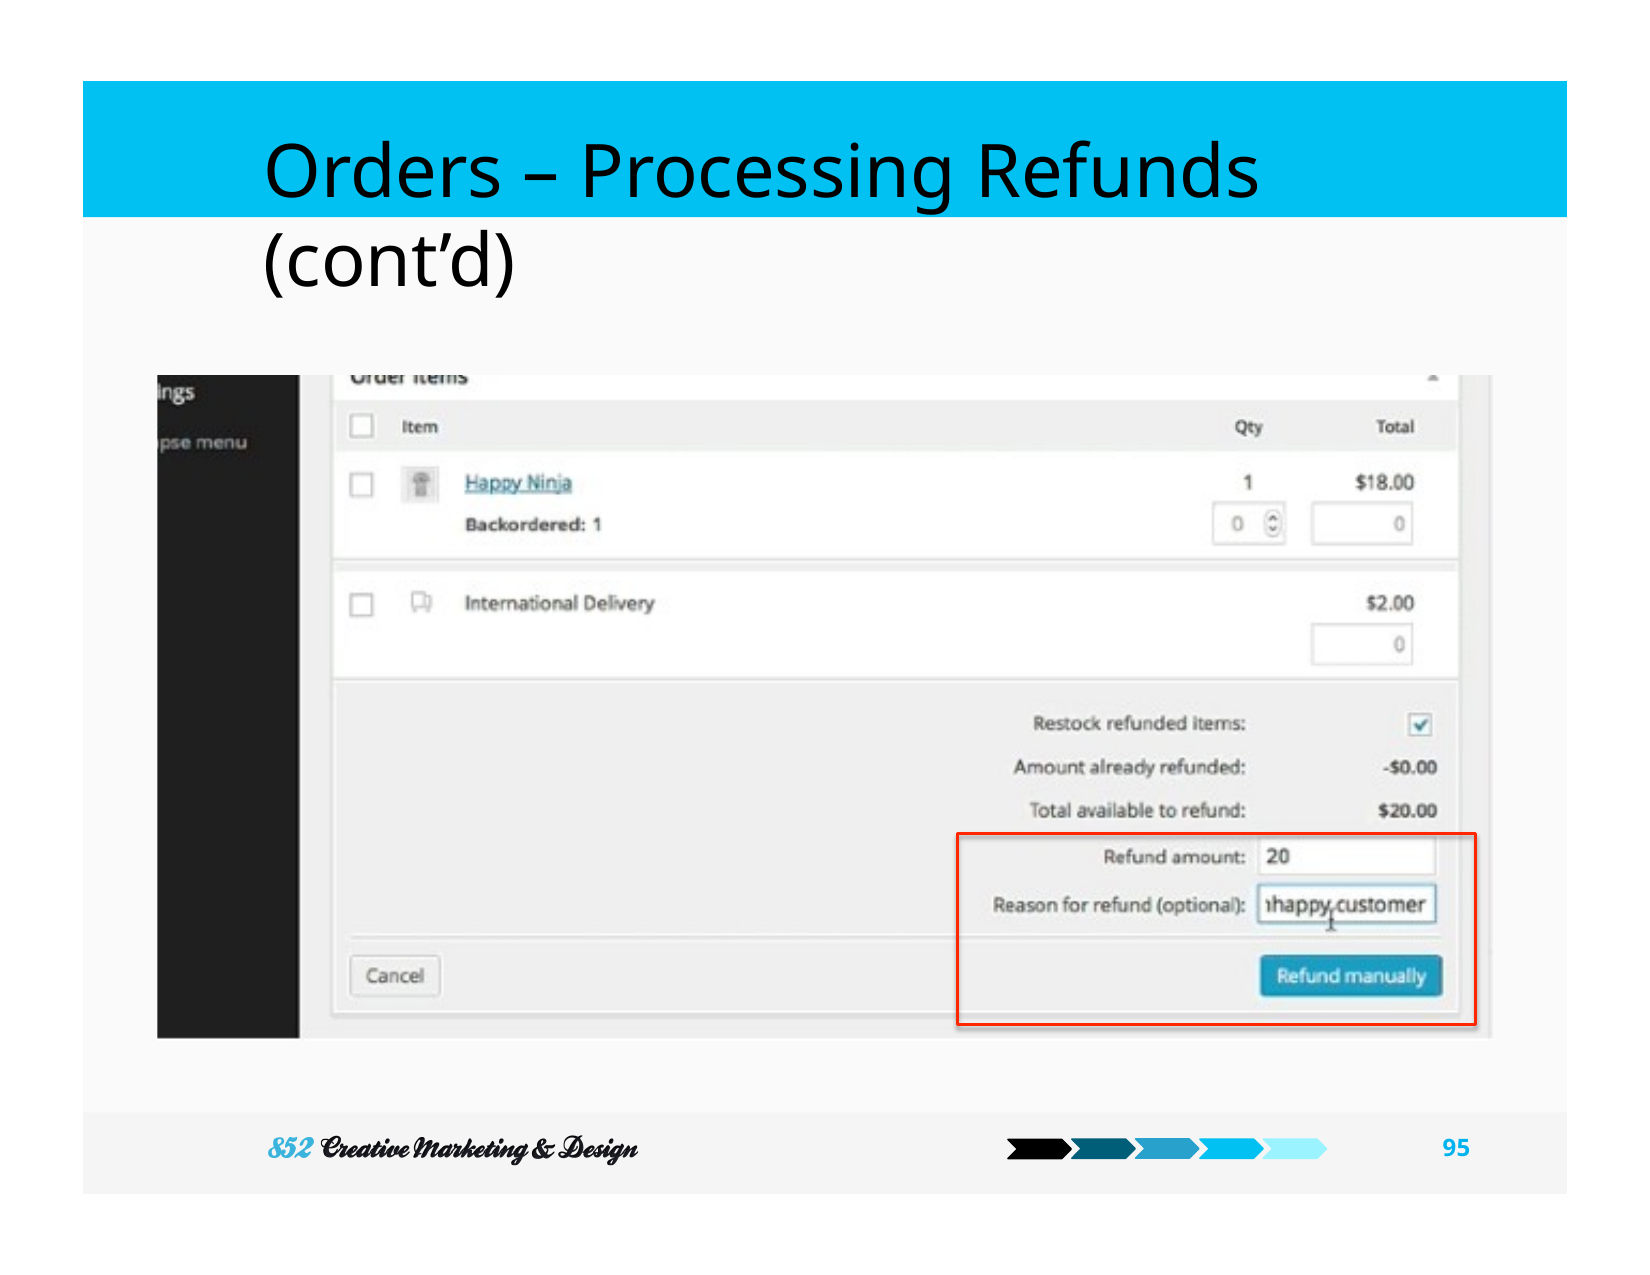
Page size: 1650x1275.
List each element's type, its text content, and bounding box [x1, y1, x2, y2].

text_box [957, 833, 1476, 1025]
picture [257, 1124, 645, 1173]
slide_number 100 [1438, 1129, 1484, 1275]
text_box [1007, 1139, 1072, 1159]
title Orders – Processing Refunds (cont’d) [261, 121, 1388, 337]
text_box [1263, 1139, 1327, 1159]
text_box [1199, 1139, 1264, 1159]
text_box [1135, 1138, 1199, 1159]
text_box [157, 375, 1493, 1041]
text_box [1071, 1139, 1136, 1159]
text_box [948, 828, 1485, 1038]
